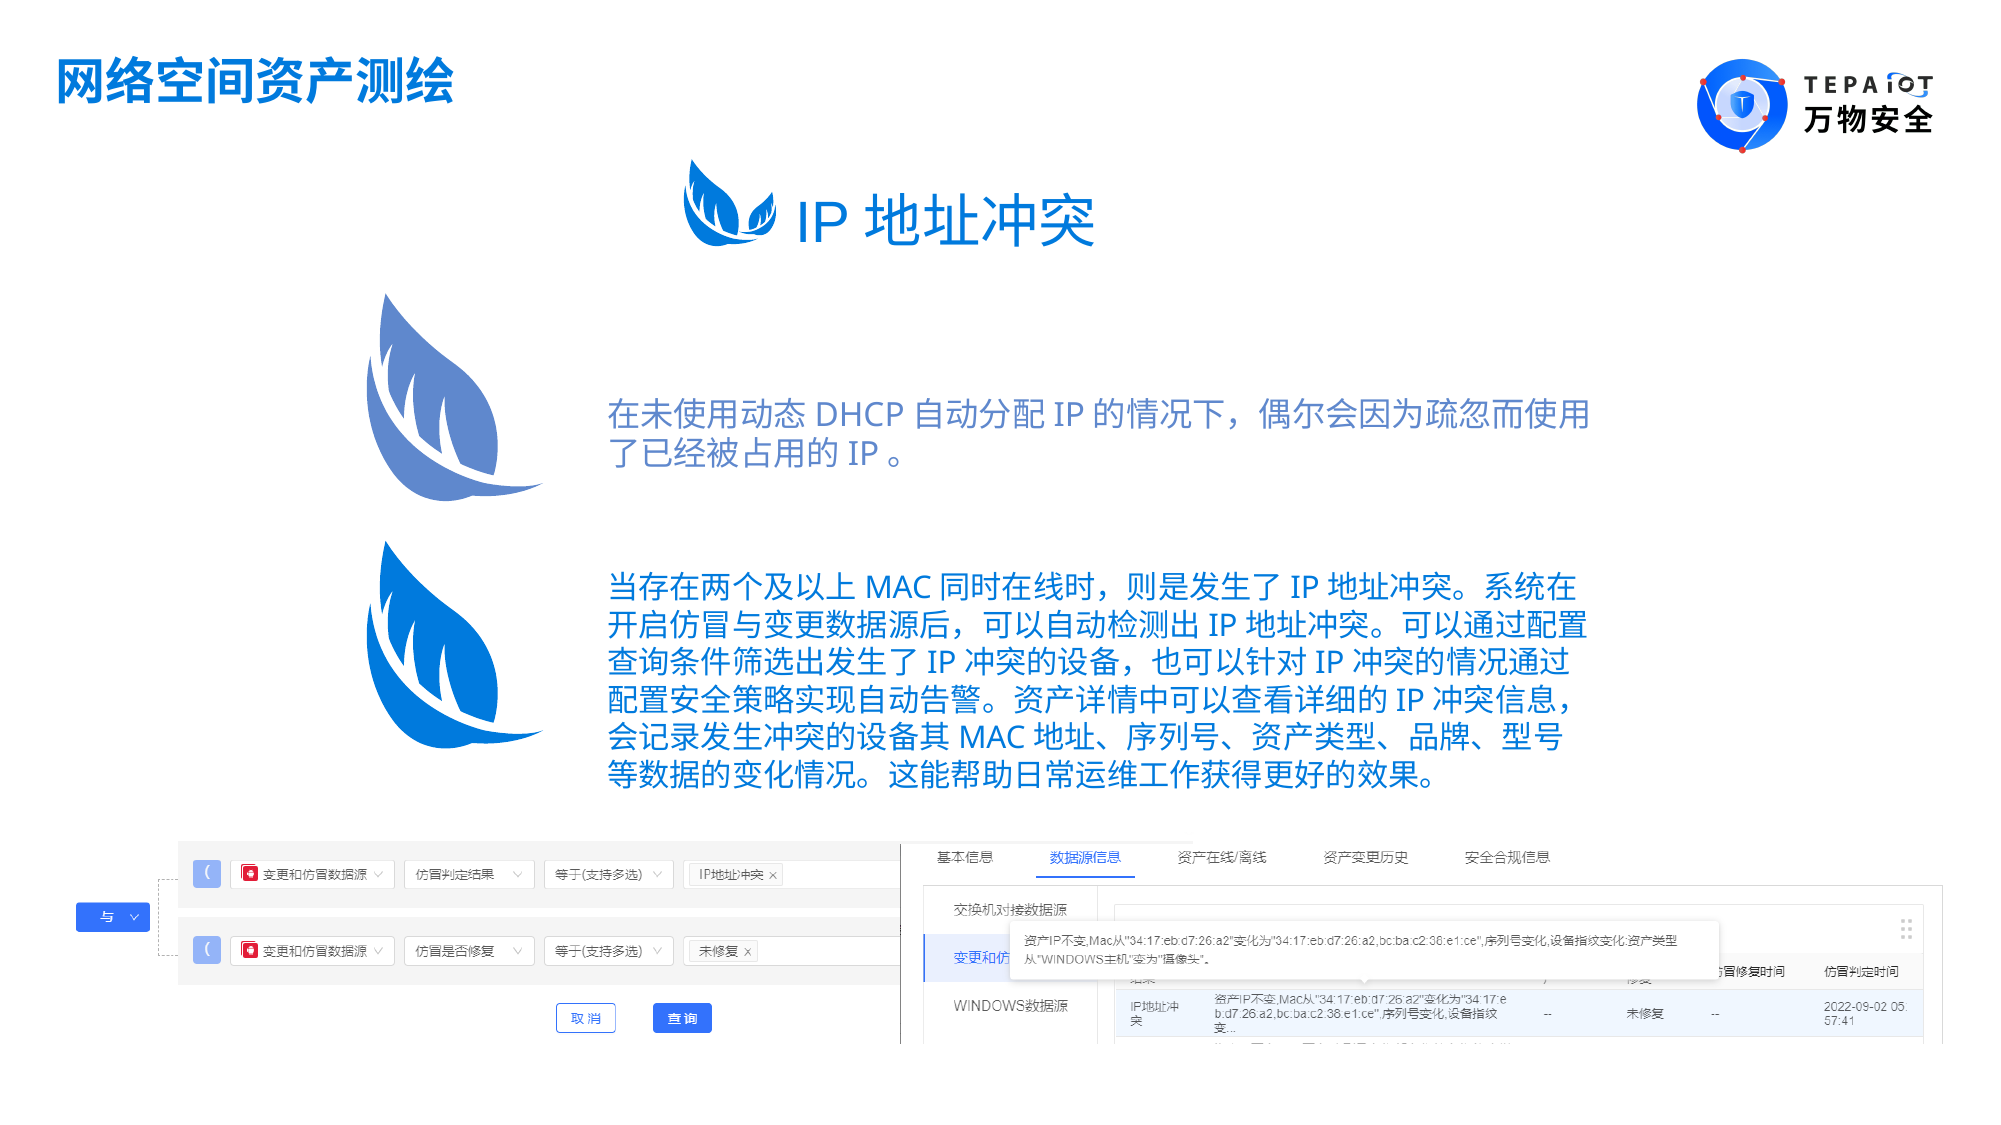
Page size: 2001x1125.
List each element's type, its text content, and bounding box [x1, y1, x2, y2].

picture [65, 832, 1953, 1044]
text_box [366, 540, 1610, 820]
text_box 网络空间资产测绘 [41, 42, 1676, 118]
picture [1670, 43, 1959, 167]
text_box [366, 293, 1610, 540]
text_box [683, 144, 1383, 295]
